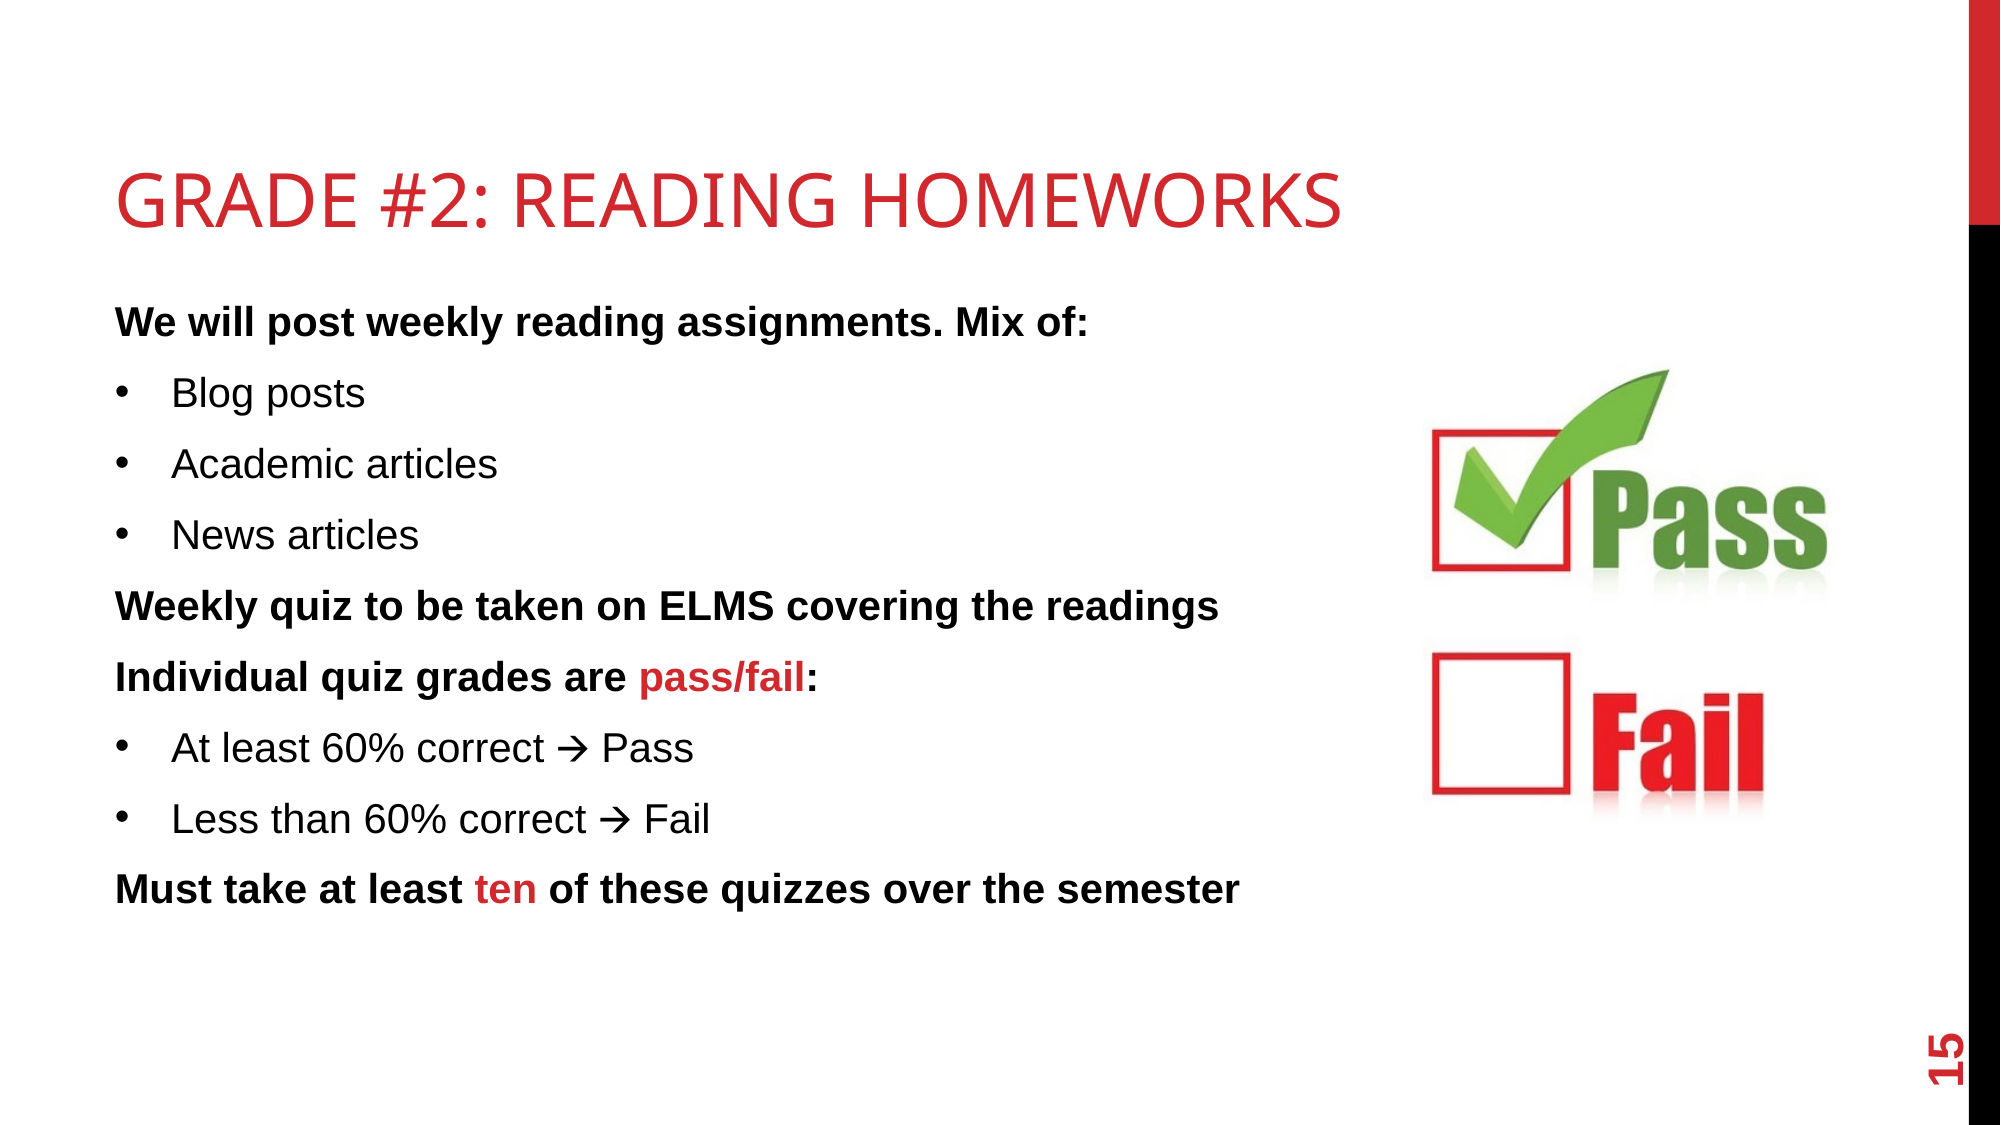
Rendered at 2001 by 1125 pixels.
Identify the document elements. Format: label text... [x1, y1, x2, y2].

title GRADE #2: READING HOMEWORKS [99, 25, 1767, 250]
picture [1423, 359, 1836, 827]
slide_number 15 [1903, 887, 1984, 1104]
list We will post weekly reading assignments. Mix of: Blog posts Academic articles News articles Weekly quiz to be taken on ELMS covering the readings Individual quiz grades are pass/fail: At least 60% correct 🡪 Pass Less than 60% correct 🡪 Fail Must take at least ten of these quizzes over the semester [99, 287, 1767, 1005]
